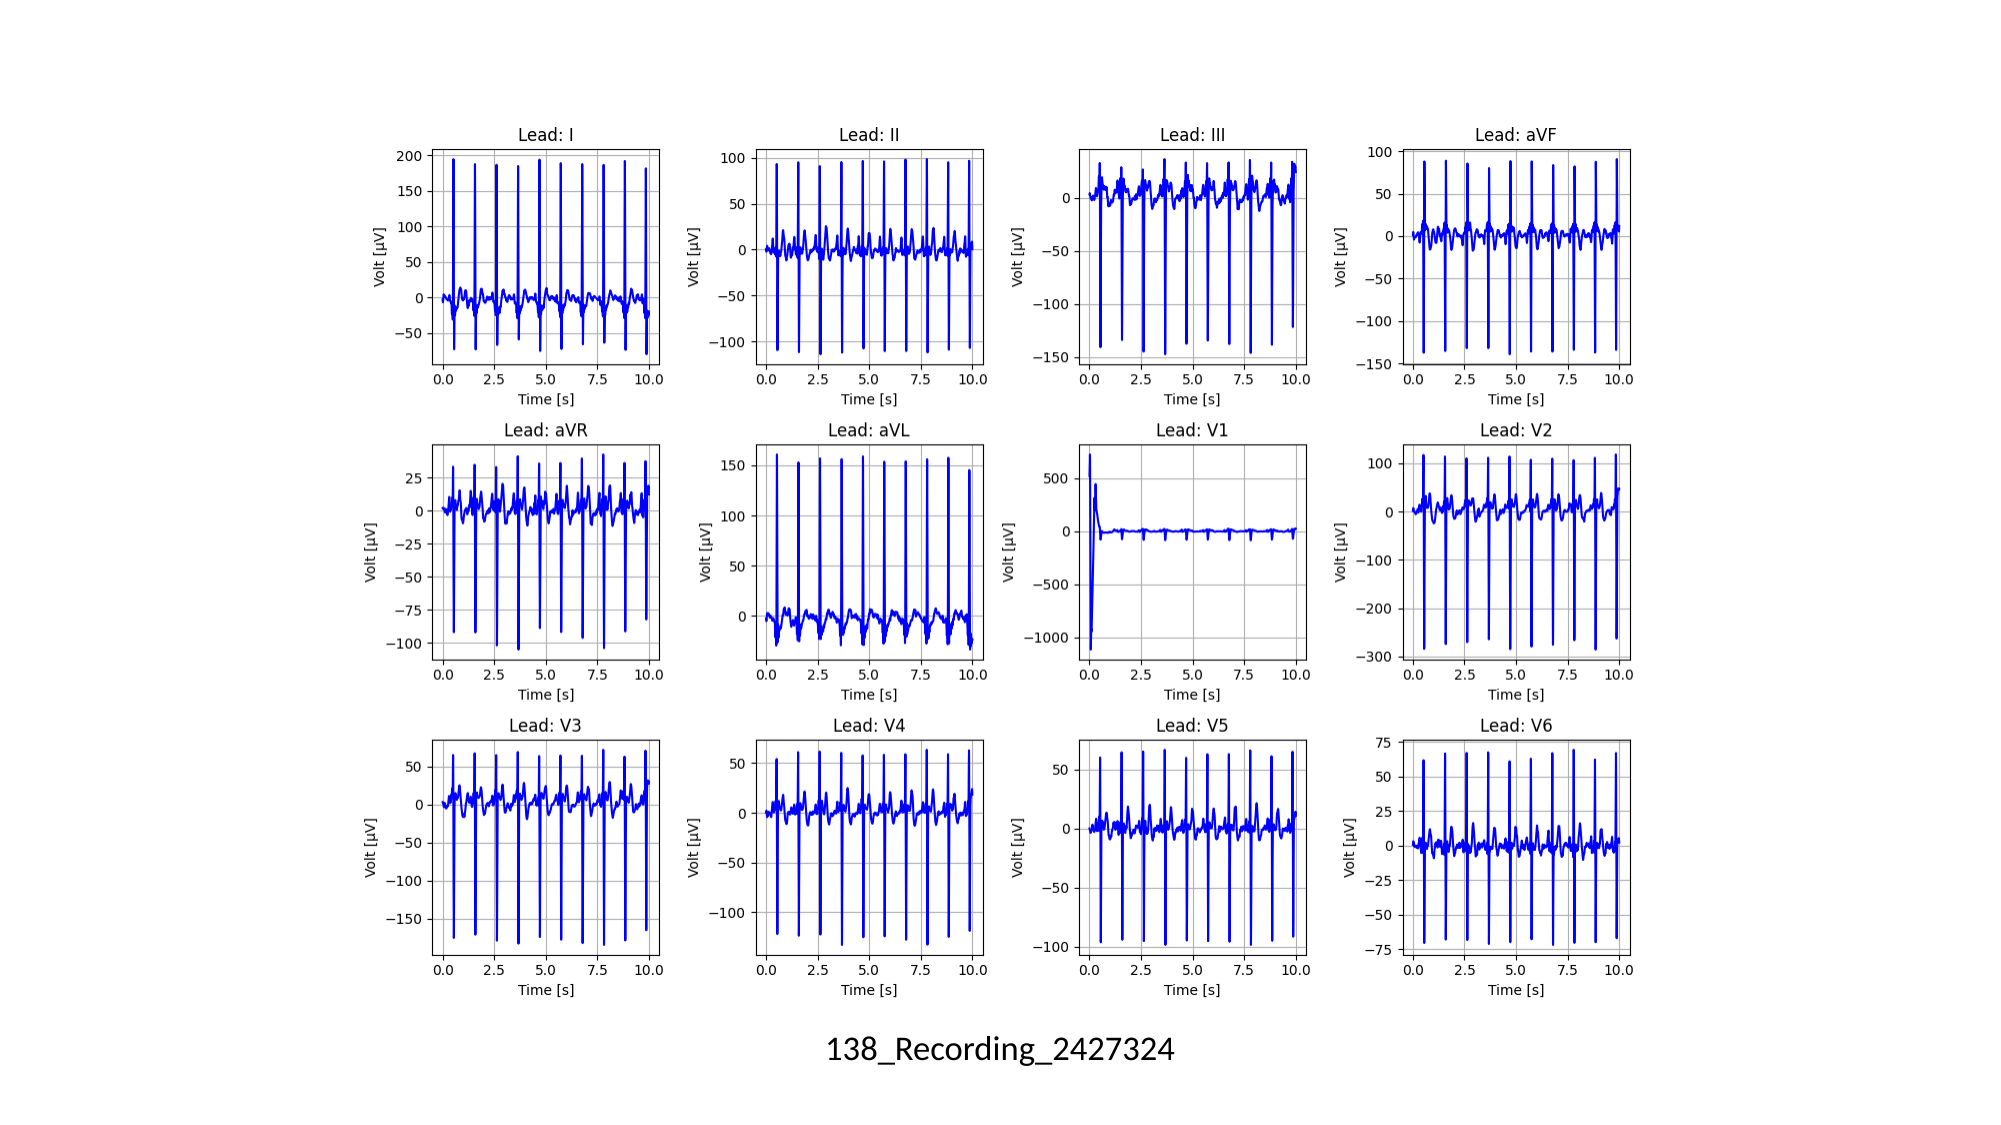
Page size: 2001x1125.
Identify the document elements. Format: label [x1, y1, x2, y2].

text_box [349, 112, 1650, 1075]
